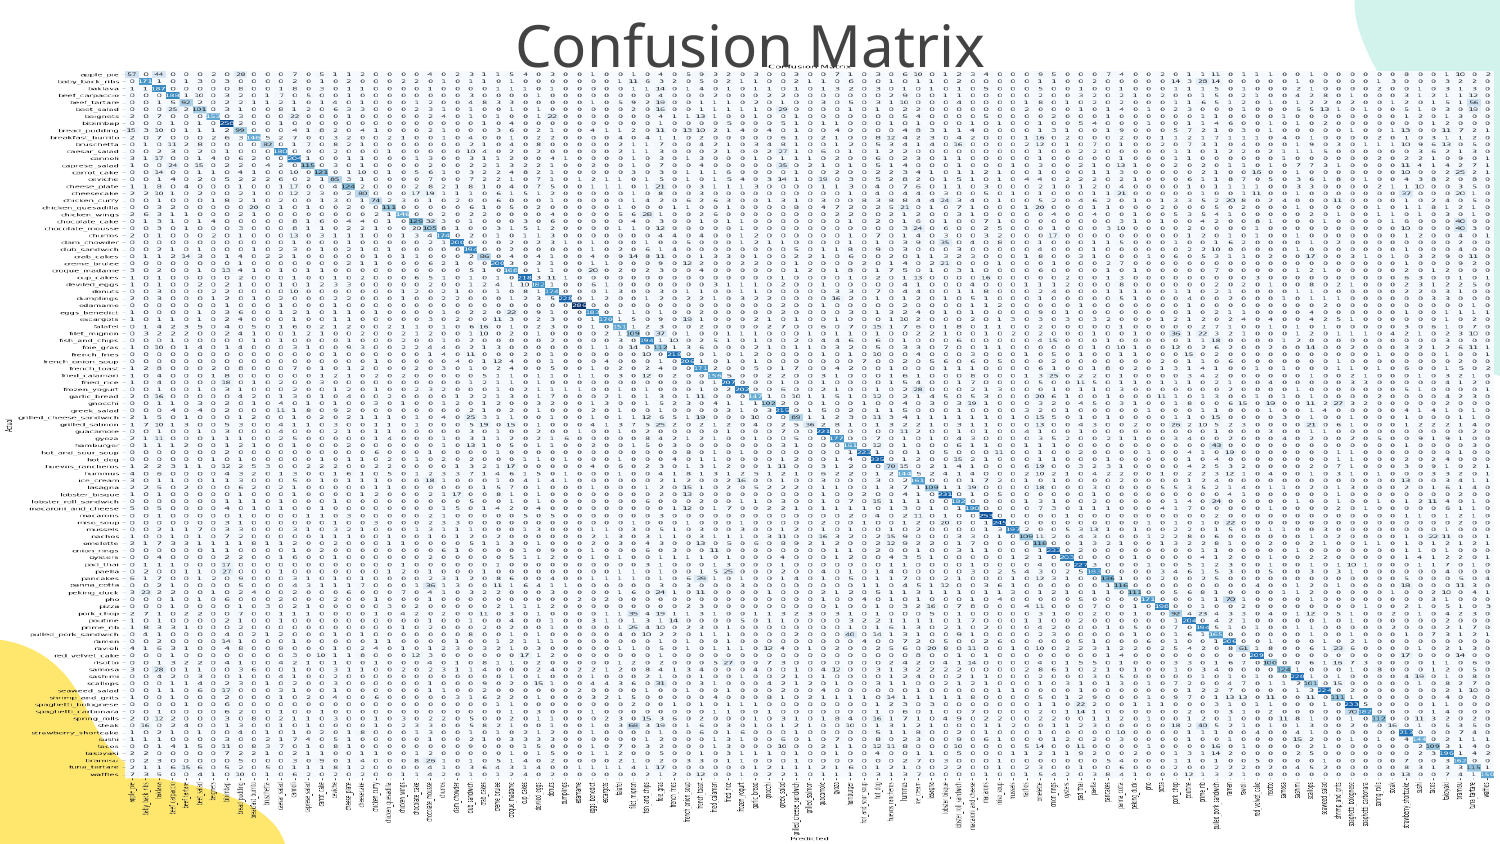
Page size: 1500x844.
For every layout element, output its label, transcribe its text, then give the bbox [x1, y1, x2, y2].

title Confusion Matrix [109, 3, 1391, 59]
picture [0, 61, 1500, 844]
